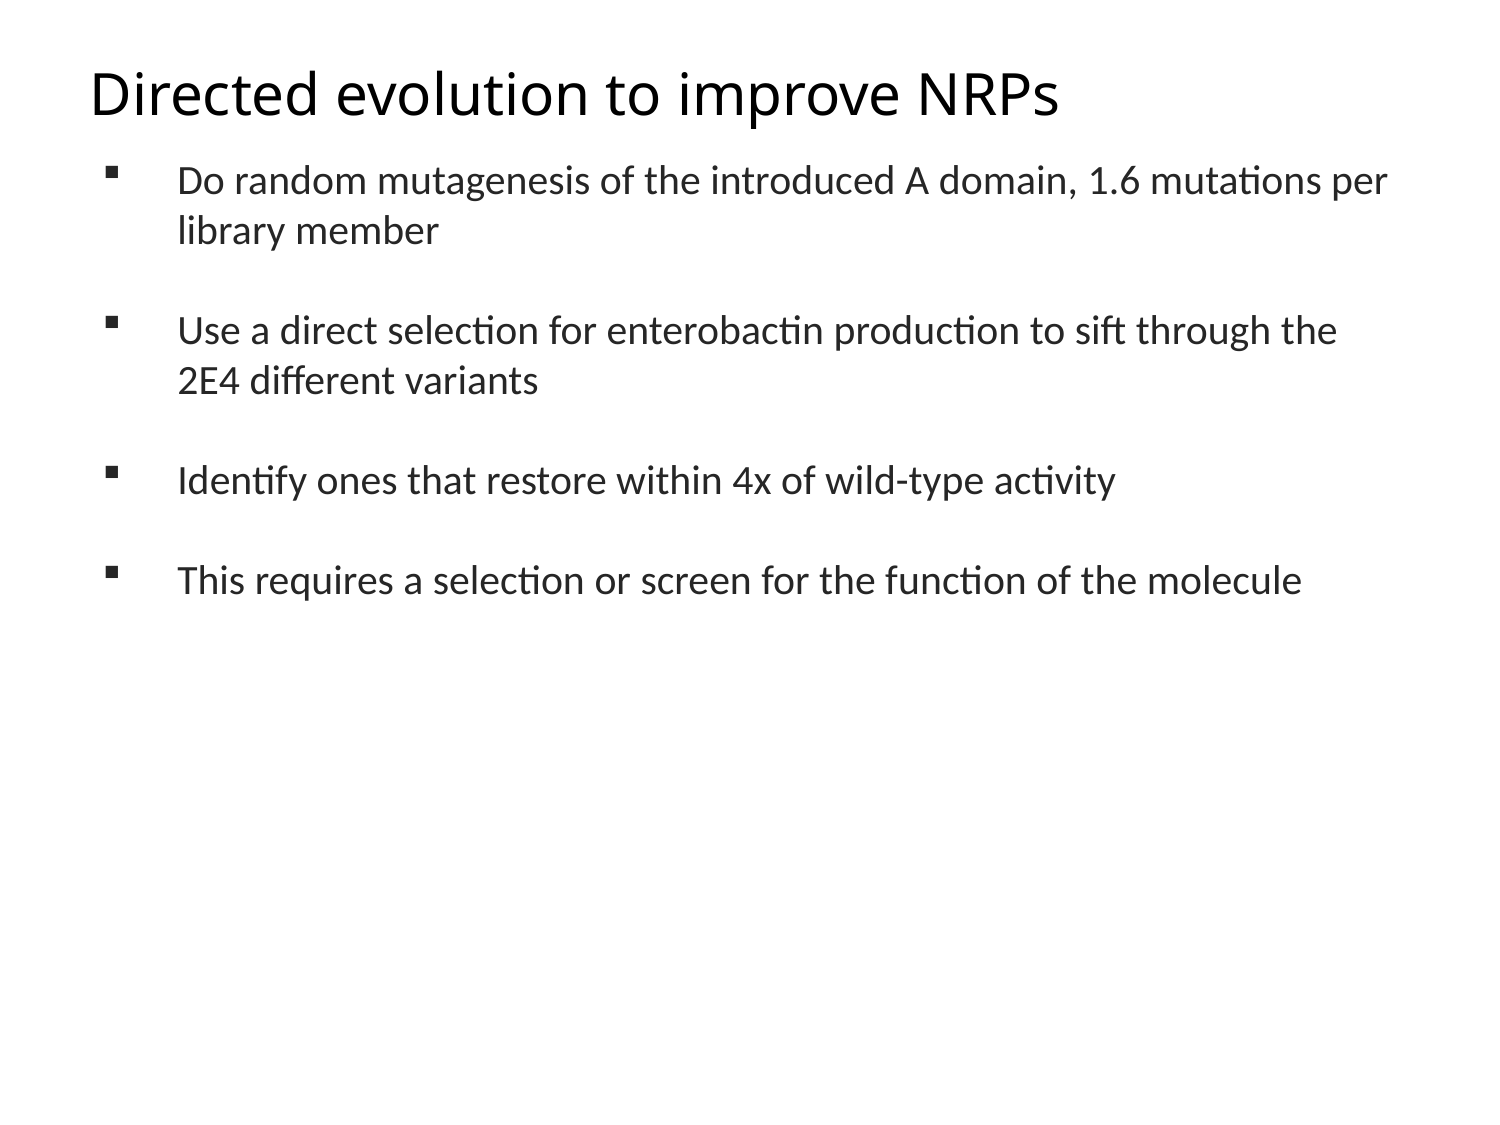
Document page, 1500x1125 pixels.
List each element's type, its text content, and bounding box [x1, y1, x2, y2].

text_box Do random mutagenesis of the introduced A domain, 1.6 mutations per library member Use a direct selection for enterobactin production to sift through the 2E4 different variants Identify ones that restore within 4x of wild-type activity This requires a selection or screen for the function of the molecule [87, 145, 1413, 611]
text_box Directed evolution to improve NRPs [75, 50, 1450, 135]
